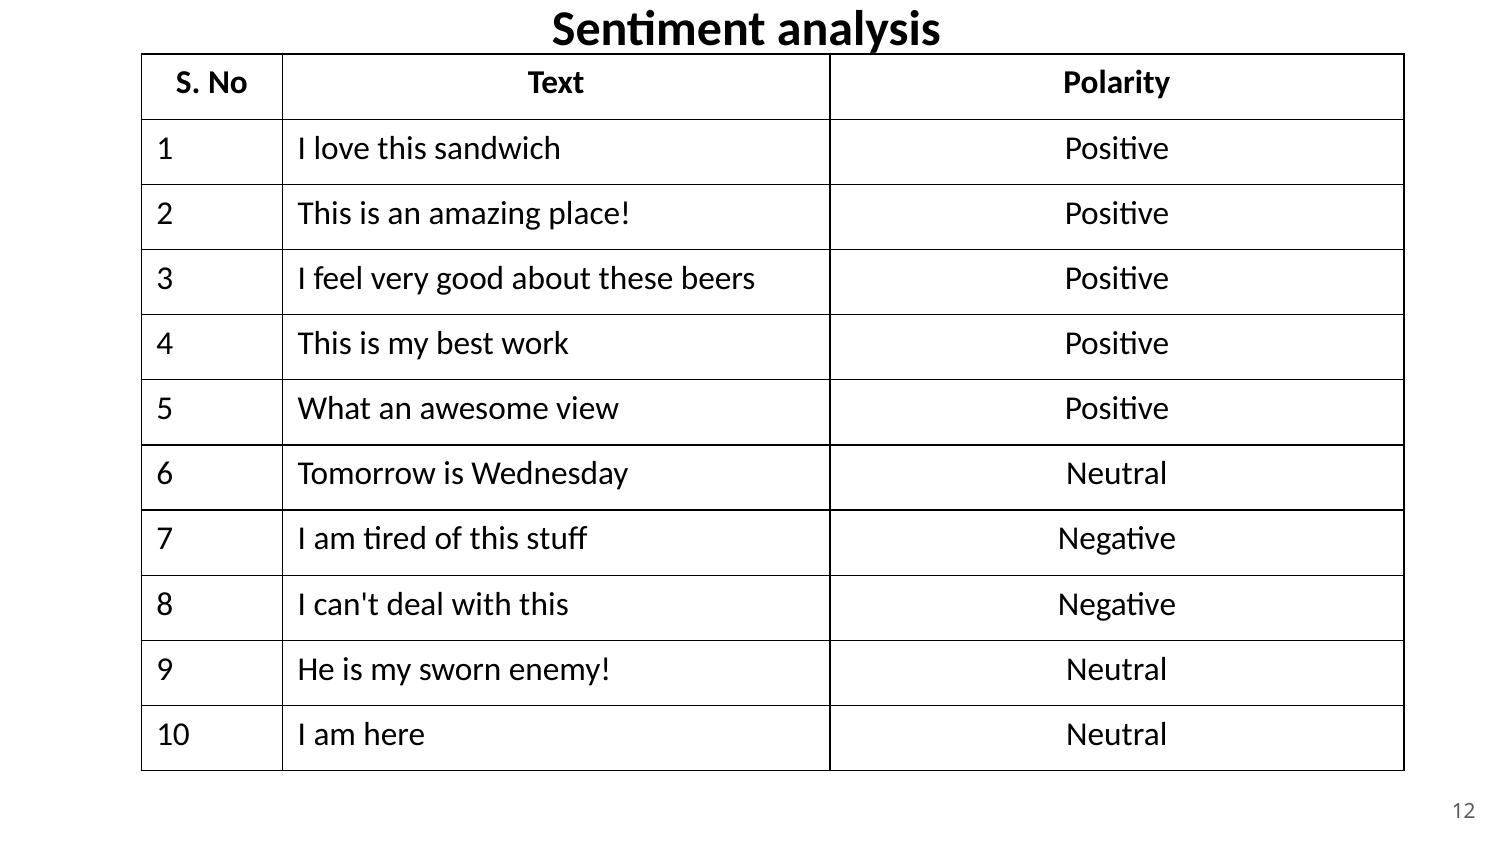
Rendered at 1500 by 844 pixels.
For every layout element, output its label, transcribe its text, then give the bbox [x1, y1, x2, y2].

table_cell He is my sworn enemy! [283, 641, 829, 705]
table_cell Positive [831, 185, 1403, 249]
table_cell Negative [831, 511, 1403, 575]
table_cell Neutral [831, 706, 1403, 770]
table_cell 8 [142, 576, 282, 640]
table_cell What an awesome view [283, 380, 829, 444]
table_cell 5 [142, 380, 282, 444]
table_cell This is an amazing place! [283, 185, 829, 249]
table_cell 4 [142, 315, 282, 379]
table_cell Positive [831, 120, 1403, 184]
table_cell Neutral [831, 446, 1403, 509]
table_header Text [283, 55, 829, 119]
table_cell 1 [142, 120, 282, 184]
table_cell I feel very good about these beers [283, 250, 829, 314]
table_cell Positive [831, 380, 1403, 444]
table_cell I am tired of this stuff [283, 511, 829, 575]
table_cell This is my best work [283, 315, 829, 379]
table_cell 3 [142, 250, 282, 314]
table_header S. No [142, 55, 282, 119]
table_cell 7 [142, 511, 282, 575]
title Sentiment analysis [121, 0, 1383, 69]
table_cell 6 [142, 446, 282, 509]
table_cell I love this sandwich [283, 120, 829, 184]
table_cell I am here [283, 706, 829, 770]
table_header Polarity [831, 55, 1403, 119]
table_cell 2 [142, 185, 282, 249]
table_cell 10 [142, 706, 282, 770]
table_cell Negative [831, 576, 1403, 640]
table_cell 9 [142, 641, 282, 705]
table_cell Neutral [831, 641, 1403, 705]
table_cell Positive [831, 315, 1403, 379]
table_cell Positive [831, 250, 1403, 314]
table_cell Tomorrow is Wednesday [283, 446, 829, 509]
slide_number 12 [1400, 779, 1491, 844]
table_cell I can't deal with this [283, 576, 829, 640]
